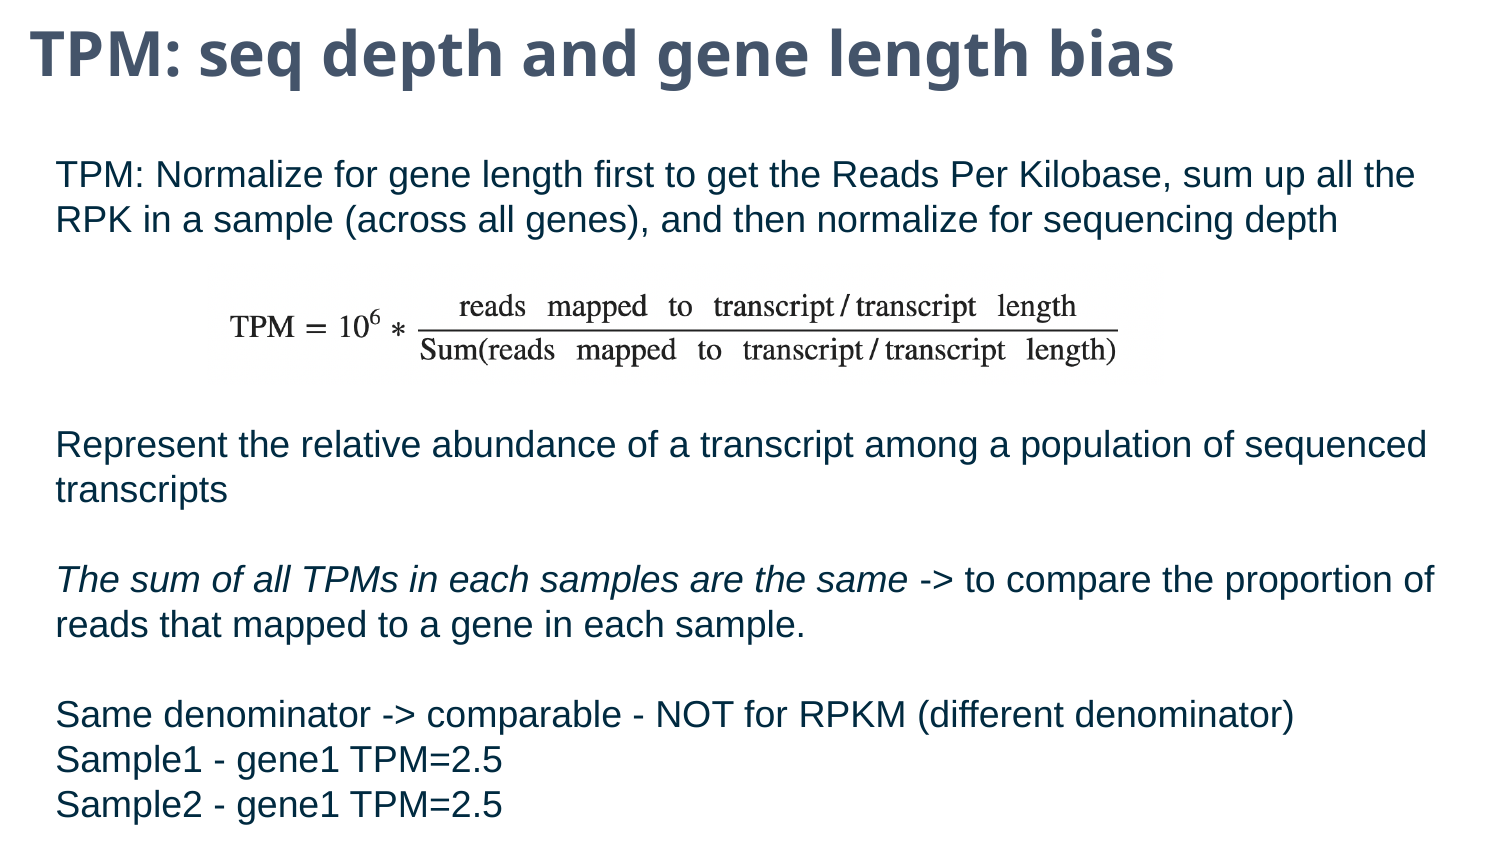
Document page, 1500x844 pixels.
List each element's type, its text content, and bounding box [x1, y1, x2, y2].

picture [207, 263, 1164, 386]
text_box TPM: Normalize for gene length first to get the Reads Per Kilobase, sum up all the RPK in a sample (across all genes), and then normalize for sequencing depth Represent the relative abundance of a transcript among a population of sequenced transcripts The sum of all TPMs in each samples are the same -> to compare the proportion of reads that mapped to a gene in each sample. Same denominator -> comparable - NOT for RPKM (different denominator) Sample1 - gene1 TPM=2.5 Sample2 - gene1 TPM=2.5 [44, 99, 1471, 831]
text_box TPM: seq depth and gene length bias [29, 22, 1500, 144]
